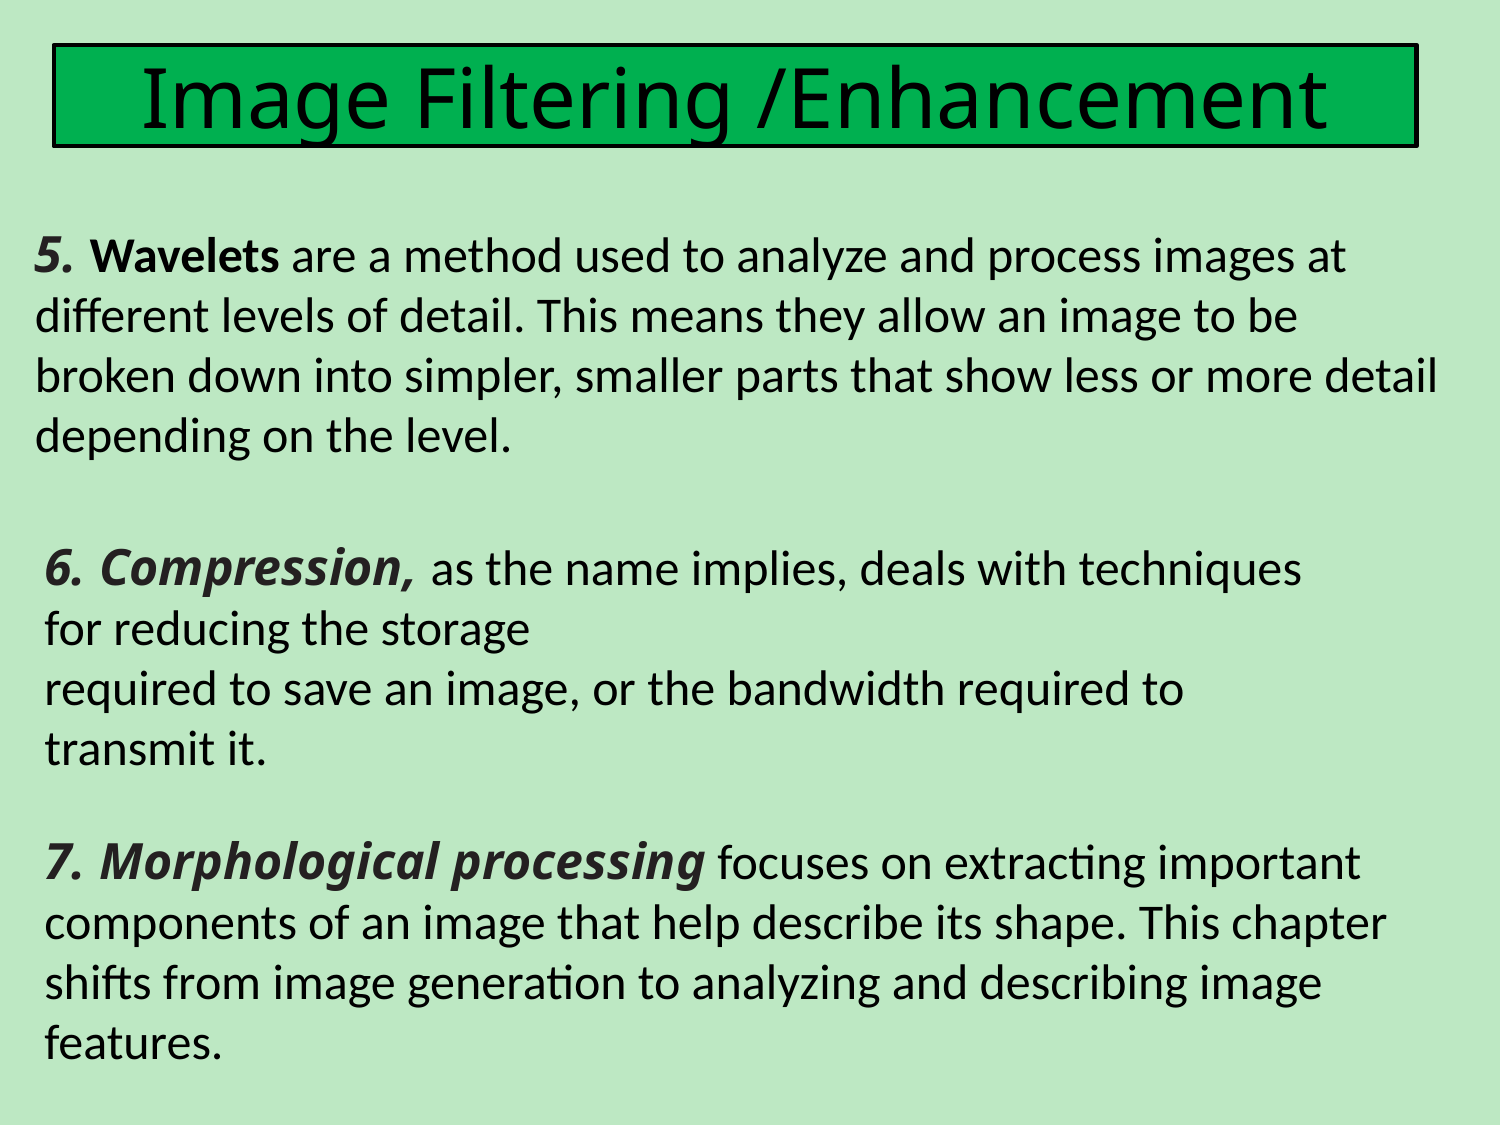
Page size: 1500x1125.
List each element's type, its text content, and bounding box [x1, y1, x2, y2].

title Image Filtering /Enhancement [53, 45, 1417, 147]
text_box 6. Compression, as the name implies, deals with techniques for reducing the storage required to save an image, or the bandwidth required to transmit it. [29, 527, 1366, 783]
text_box 7. Morphological processing focuses on extracting important components of an image that help describe its shape. This chapter shifts from image generation to analyzing and describing image features. [29, 822, 1417, 1078]
text_box 5. Wavelets are a method used to analyze and process images at different levels of detail. This means they allow an image to be broken down into simpler, smaller parts that show less or more detail depending on the level. [20, 215, 1456, 471]
